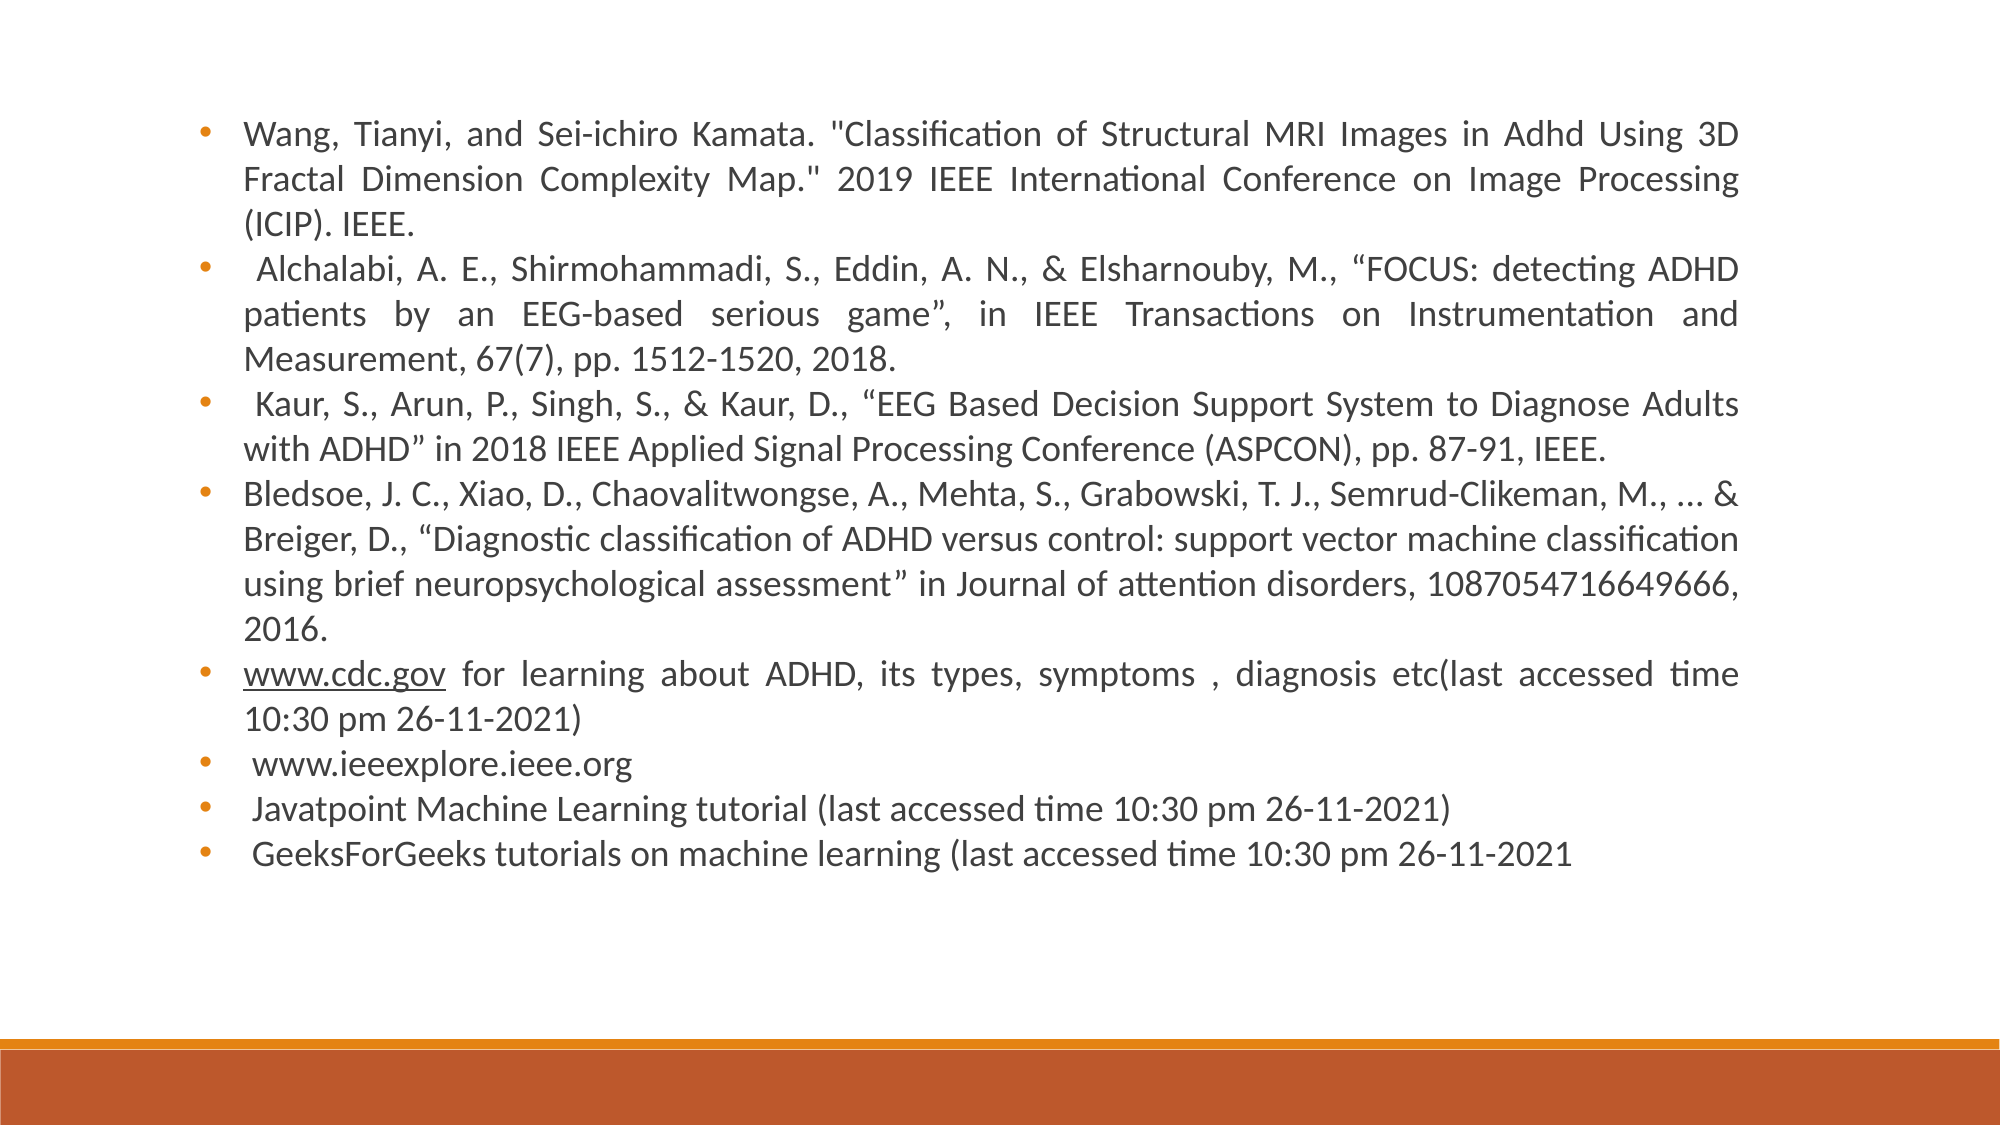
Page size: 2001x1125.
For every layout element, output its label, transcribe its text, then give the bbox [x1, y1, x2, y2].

text_box Wang, Tianyi, and Sei-ichiro Kamata. "Classification of Structural MRI Images in Adhd Using 3D Fractal Dimension Complexity Map." 2019 IEEE International Conference on Image Processing (ICIP). IEEE. Alchalabi, A. E., Shirmohammadi, S., Eddin, A. N., & Elsharnouby, M., “FOCUS: detecting ADHD patients by an EEG-based serious game”, in IEEE Transactions on Instrumentation and Measurement, 67(7), pp. 1512-1520, 2018. Kaur, S., Arun, P., Singh, S., & Kaur, D., “EEG Based Decision Support System to Diagnose Adults with ADHD” in 2018 IEEE Applied Signal Processing Conference (ASPCON), pp. 87-91, IEEE. Bledsoe, J. C., Xiao, D., Chaovalitwongse, A., Mehta, S., Grabowski, T. J., Semrud-Clikeman, M., ... & Breiger, D., “Diagnostic classification of ADHD versus control: support vector machine classification using brief neuropsychological assessment” in Journal of attention disorders, 1087054716649666, 2016. www.cdc.gov for learning about ADHD, its types, symptoms , diagnosis etc(last accessed time 10:30 pm 26-11-2021) www.ieeexplore.ieee.org Javatpoint Machine Learning tutorial (last accessed time 10:30 pm 26-11-2021) GeeksForGeeks tutorials on machine learning (last accessed time 10:30 pm 26-11-2021 [184, 56, 1756, 1017]
